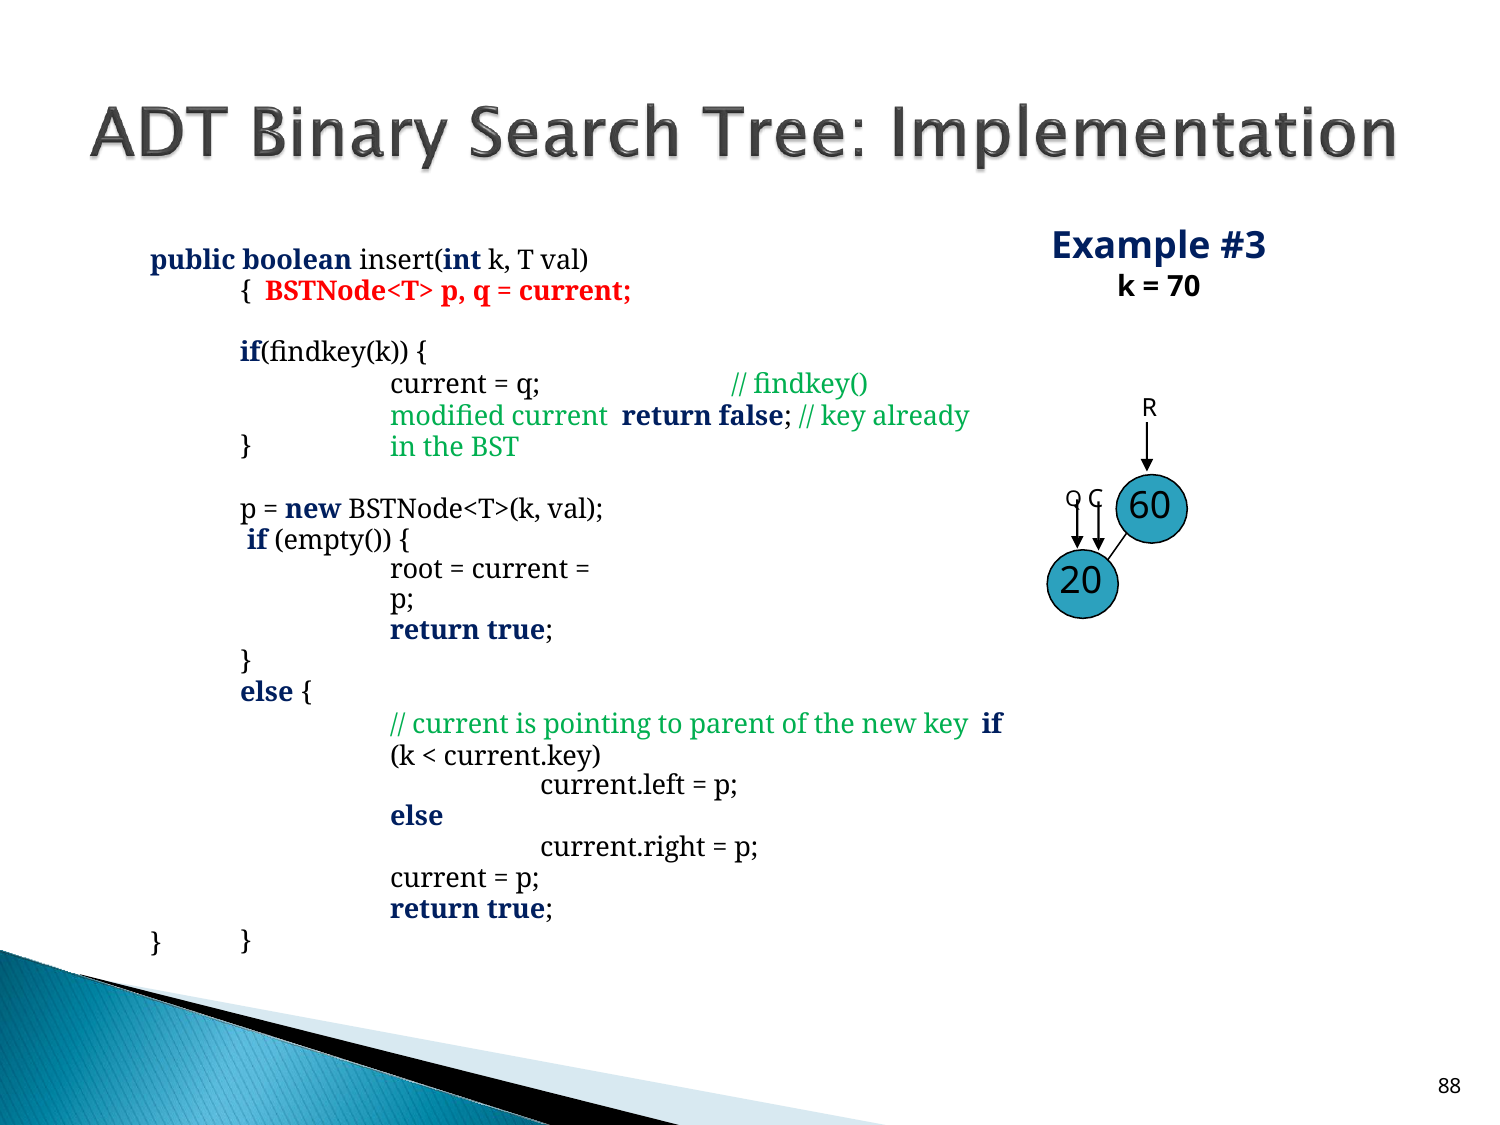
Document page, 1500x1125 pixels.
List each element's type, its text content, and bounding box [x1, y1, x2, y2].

text_box [1140, 422, 1154, 472]
text_box } [237, 428, 256, 461]
text_box R [1139, 409, 1160, 422]
text_box public boolean insert(int k, T val) { BSTNode<T> p, q = current; [147, 243, 232, 306]
text_box 20 [1057, 556, 1109, 602]
text_box Q C [1062, 470, 1109, 516]
text_box [1047, 560, 1119, 619]
text_box [44, 75, 1465, 186]
text_box if(findkey(k)) { current = q; // findkey() modified current return false; // key already in the BST [237, 409, 974, 462]
text_box } [147, 925, 166, 959]
slide_number 10 [1435, 1054, 1469, 1125]
text_box 60 [1126, 480, 1178, 527]
text_box [1071, 499, 1084, 549]
picture [0, 948, 558, 1125]
text_box [1116, 485, 1188, 544]
text_box [1092, 516, 1105, 551]
text_box [1132, 474, 1171, 480]
text_box [1062, 549, 1103, 556]
text_box p = new BSTNode<T>(k, val); if (empty()) { root = current = p; return true; } else { // current is pointing to parent of the new key if (k < current.key) current.left = p; else current.right = p; current = p; return true; } [237, 492, 1029, 957]
title Example #3 k = 70 [232, 220, 1268, 409]
